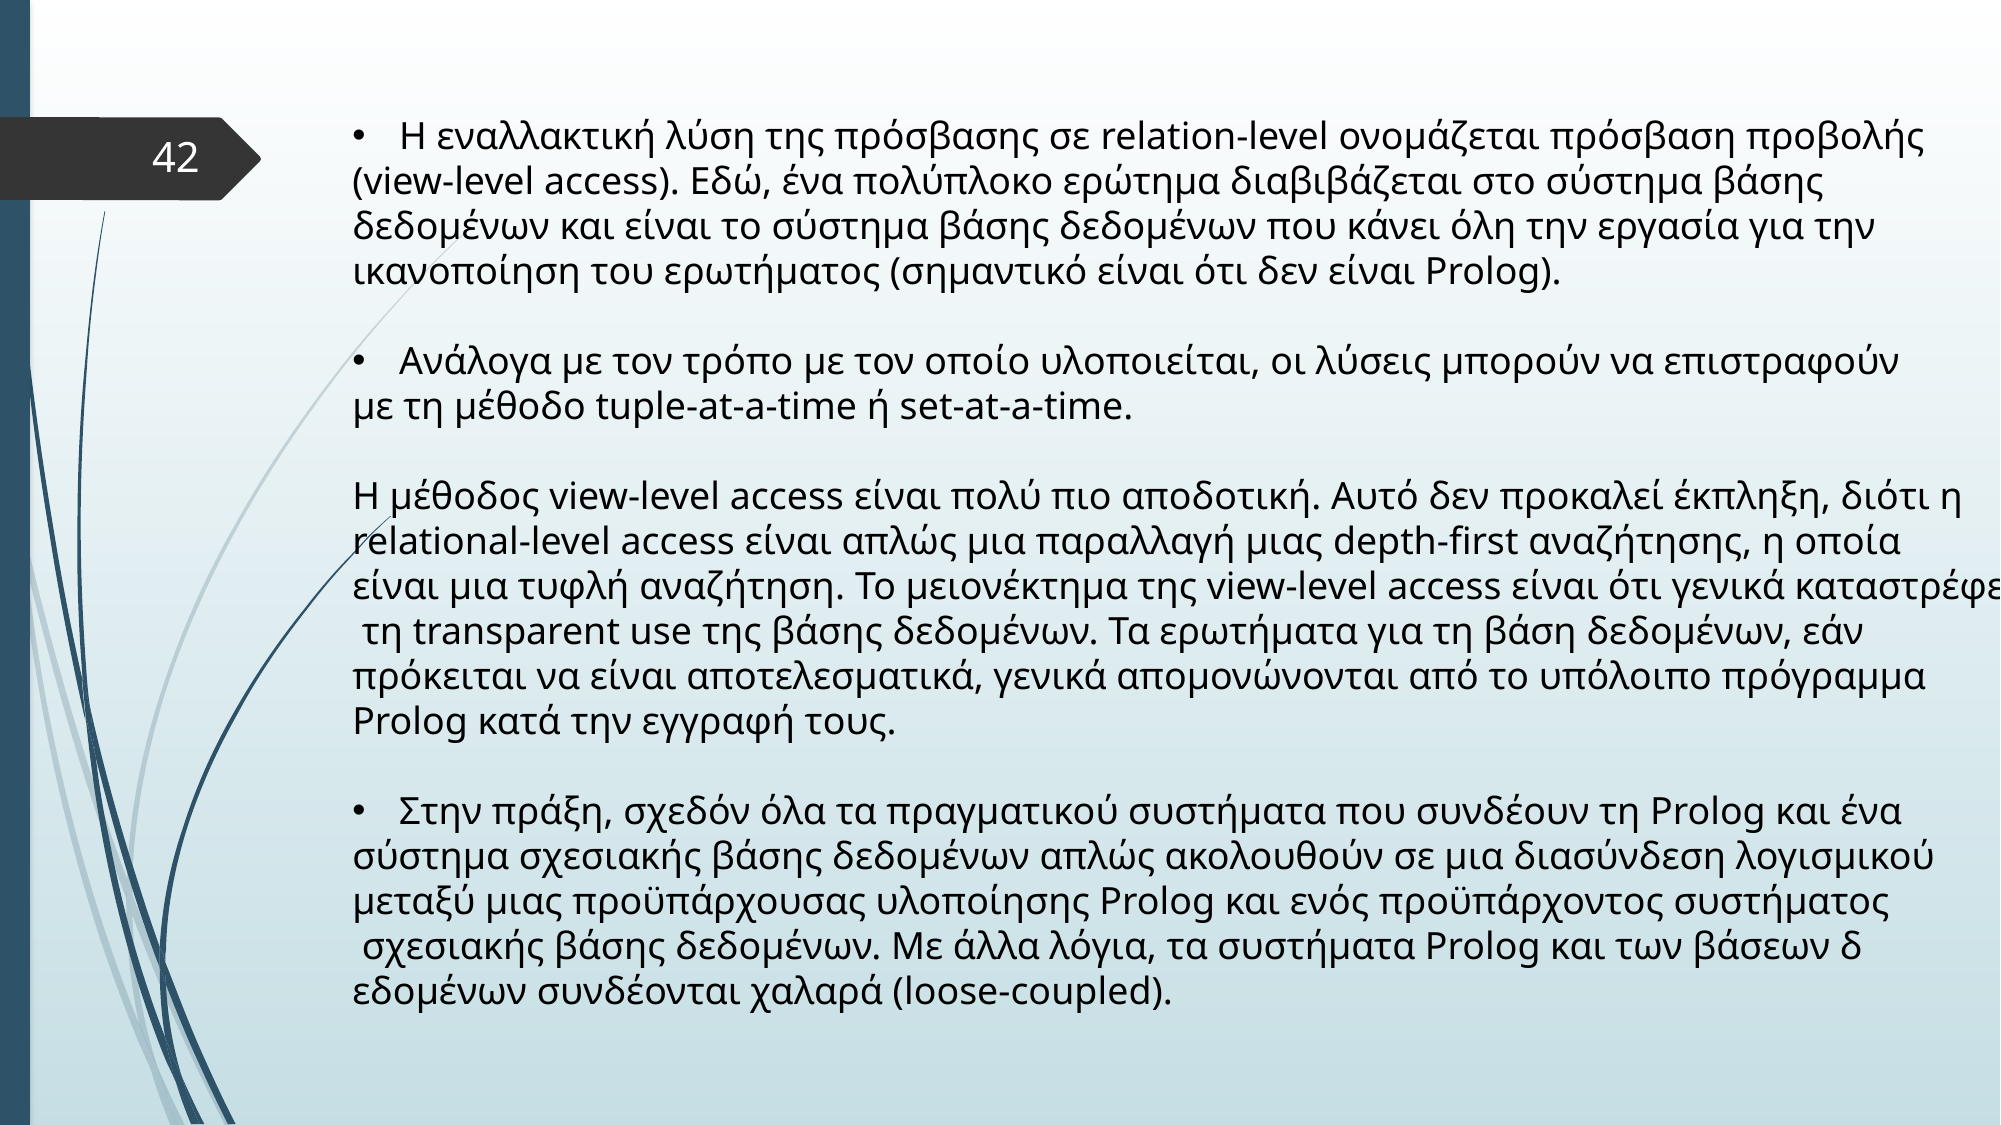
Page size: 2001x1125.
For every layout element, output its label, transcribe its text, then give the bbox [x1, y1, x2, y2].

slide_number 42 [87, 129, 216, 190]
text_box Η εναλλακτική λύση της πρόσβασης σε relation-level ονομάζεται πρόσβαση προβολής (view-level access). Εδώ, ένα πολύπλοκο ερώτημα διαβιβάζεται στο σύστημα βάσης δεδομένων και είναι το σύστημα βάσης δεδομένων που κάνει όλη την εργασία για την ικανοποίηση του ερωτήματος (σημαντικό είναι ότι δεν είναι Prolog). Ανάλογα με τον τρόπο με τον οποίο υλοποιείται, οι λύσεις μπορούν να επιστραφούν με τη μέθοδο tuple-at-a-time ή set-at-a-time. Η μέθοδος view-level access είναι πολύ πιο αποδοτική. Αυτό δεν προκαλεί έκπληξη, διότι η relational-level access είναι απλώς μια παραλλαγή μιας depth-first αναζήτησης, η οποία είναι μια τυφλή αναζήτηση. Το μειονέκτημα της view-level access είναι ότι γενικά καταστρέφει τη transparent use της βάσης δεδομένων. Τα ερωτήματα για τη βάση δεδομένων, εάν πρόκειται να είναι αποτελεσματικά, γενικά απομονώνονται από το υπόλοιπο πρόγραμμα Prolog κατά την εγγραφή τους. Στην πράξη, σχεδόν όλα τα πραγματικού συστήματα που συνδέουν τη Prolog και ένα σύστημα σχεσιακής βάσης δεδομένων απλώς ακολουθούν σε μια διασύνδεση λογισμικού μεταξύ μιας προϋπάρχουσας υλοποίησης Prolog και ενός προϋπάρχοντος συστήματος σχεσιακής βάσης δεδομένων. Με άλλα λόγια, τα συστήματα Prolog και των βάσεων δ εδομένων συνδέονται χαλαρά (loose-coupled). [337, 104, 2000, 1020]
